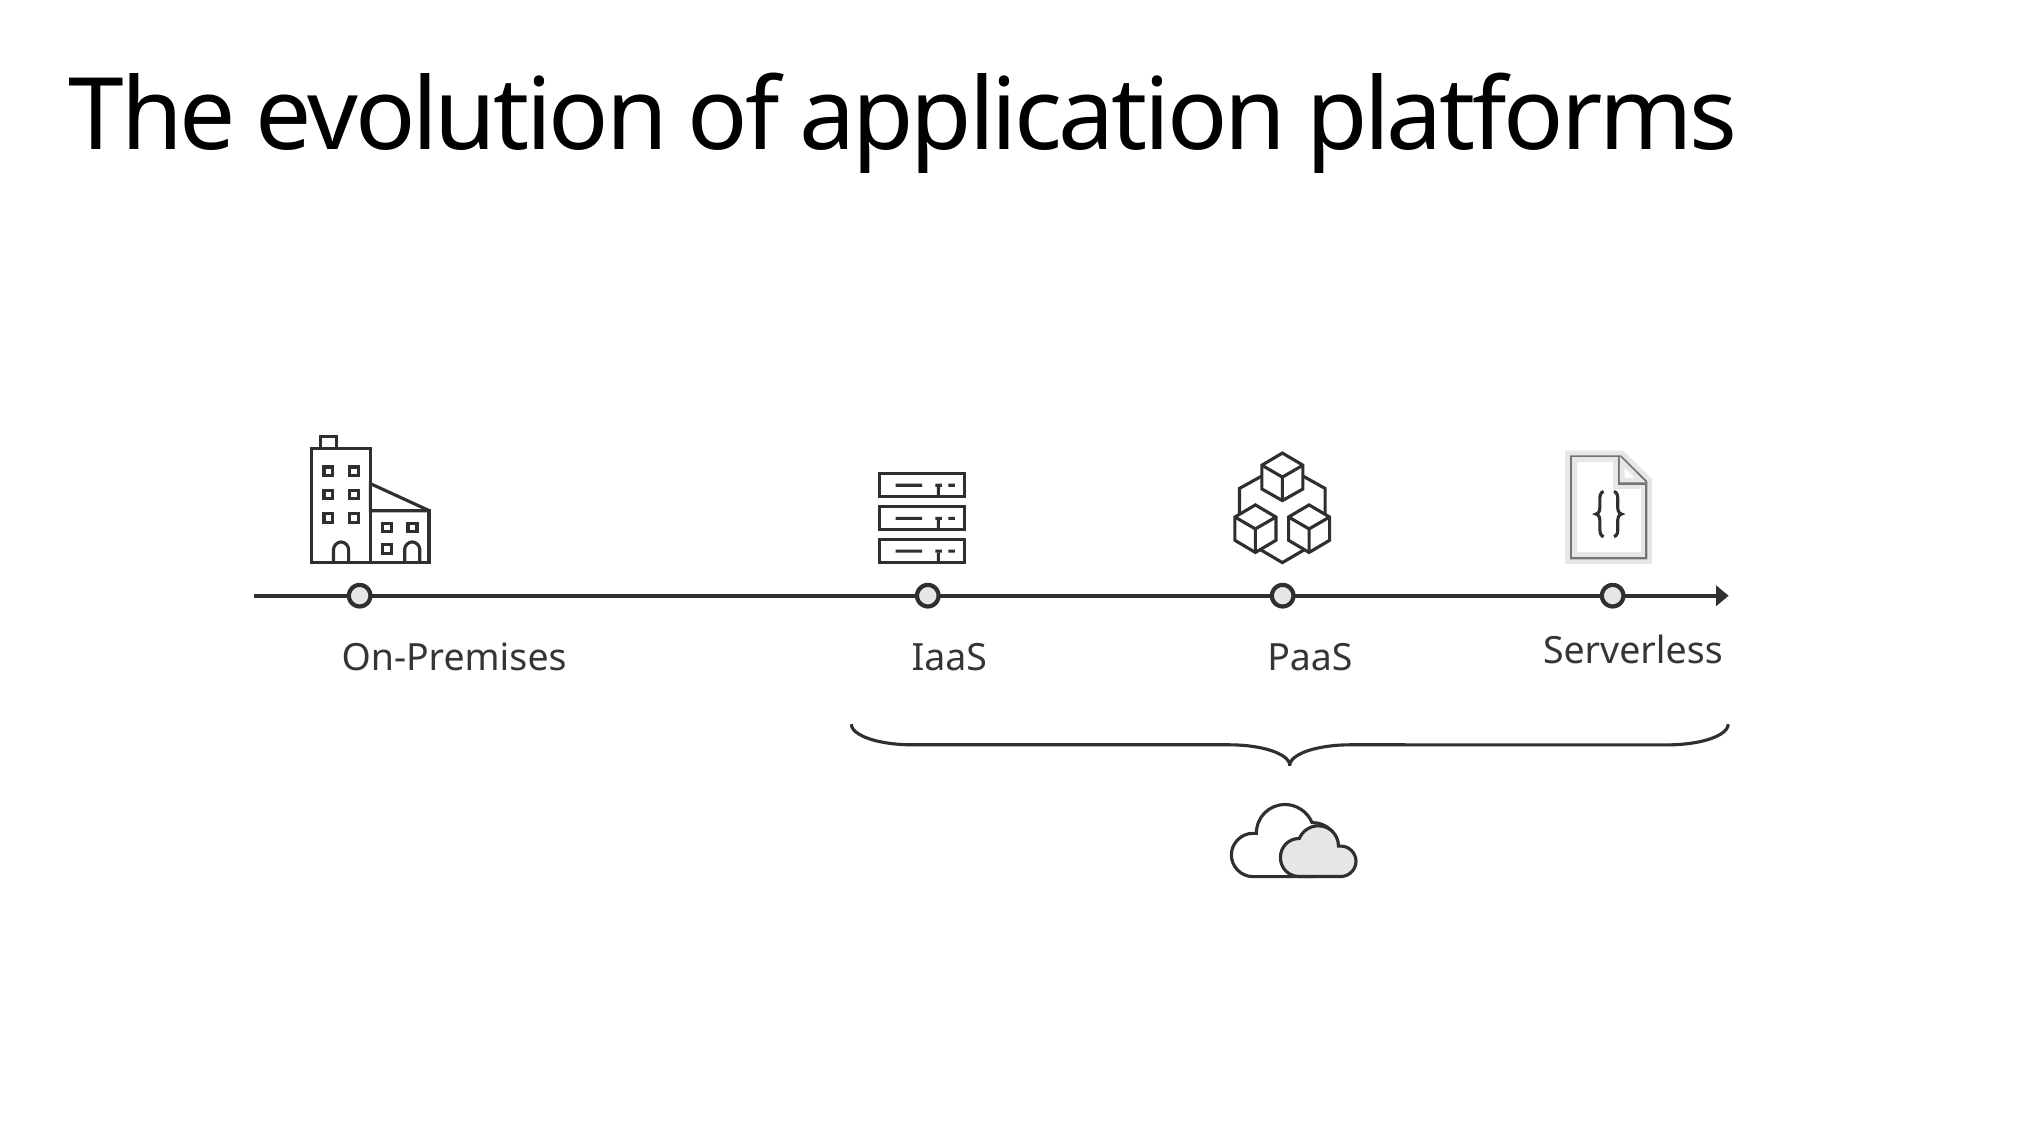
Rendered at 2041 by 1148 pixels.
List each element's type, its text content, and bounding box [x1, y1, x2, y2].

title The evolution of application platforms [45, 48, 1996, 199]
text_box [1567, 452, 1651, 562]
text_box [348, 597, 372, 608]
text_box [1280, 825, 1357, 877]
text_box IaaS [889, 619, 1010, 697]
text_box [1601, 584, 1625, 595]
text_box Serverless [1520, 613, 1908, 690]
text_box [1271, 584, 1295, 595]
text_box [1234, 452, 1330, 563]
text_box On-Premises [319, 619, 590, 697]
text_box [1601, 597, 1625, 608]
text_box [348, 584, 372, 595]
text_box [916, 597, 940, 608]
text_box [916, 584, 940, 595]
text_box [1231, 804, 1329, 877]
text_box PaaS [1244, 619, 1376, 697]
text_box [879, 473, 965, 563]
text_box [1271, 597, 1295, 608]
text_box [851, 724, 1729, 766]
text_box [311, 436, 430, 563]
